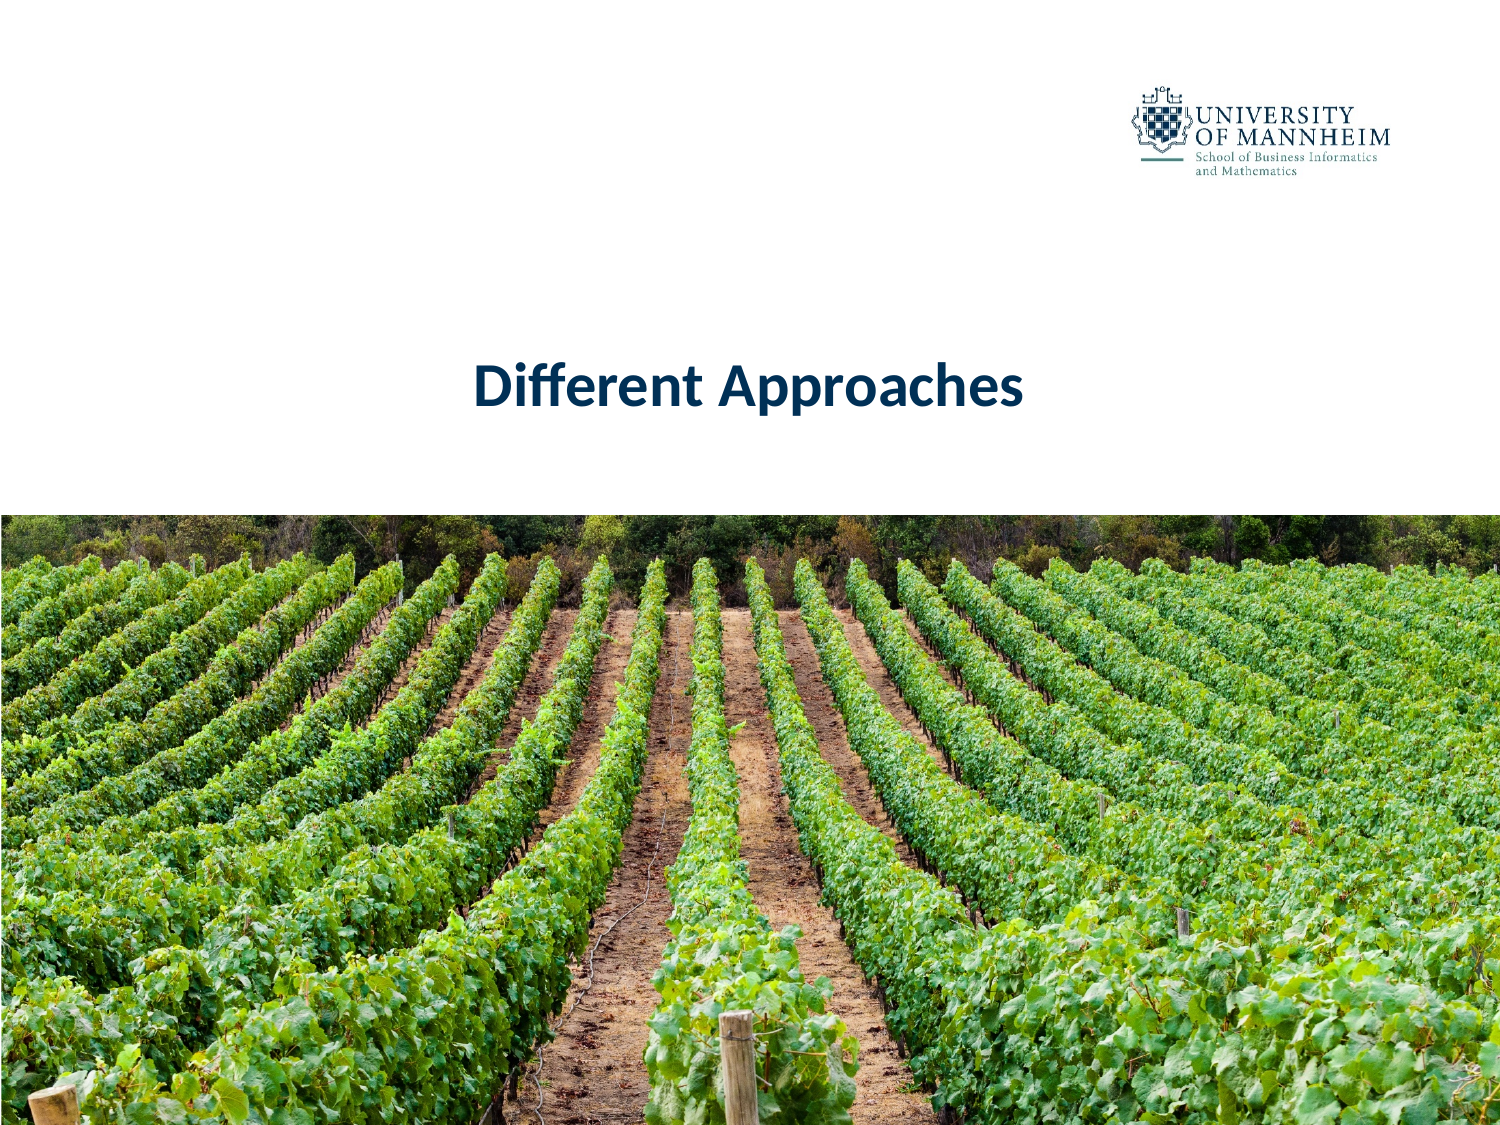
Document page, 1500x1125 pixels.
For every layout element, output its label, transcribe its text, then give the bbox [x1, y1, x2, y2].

picture [1095, 57, 1426, 211]
picture [1, 514, 1500, 1125]
title Different Approaches [112, 343, 1388, 421]
